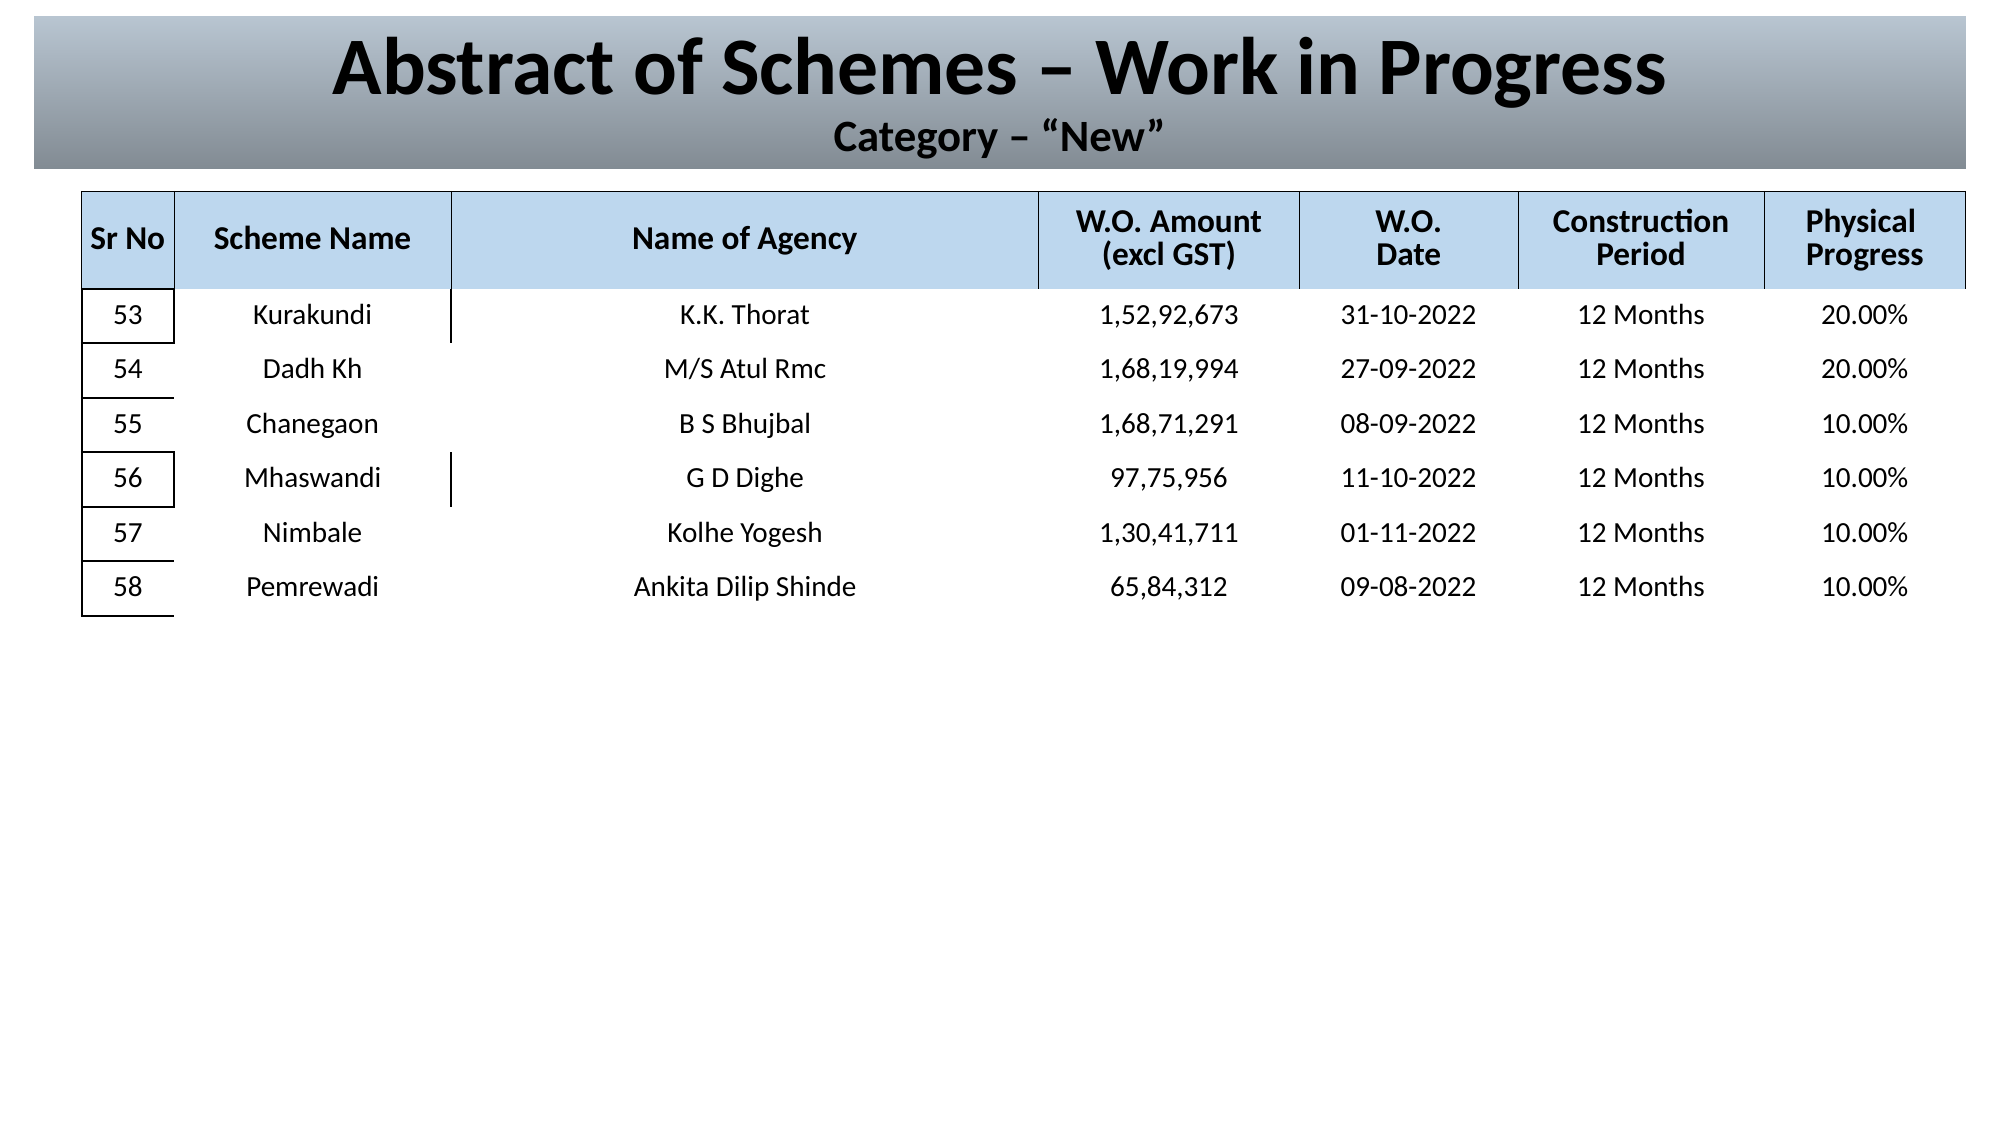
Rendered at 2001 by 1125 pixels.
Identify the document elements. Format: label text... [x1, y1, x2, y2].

table_cell G D Dighe [452, 452, 1039, 507]
table_cell 1,68,19,994 [1039, 343, 1299, 398]
table_header 53 [83, 290, 173, 342]
table_cell Mhaswandi [175, 452, 450, 507]
table_header Physical Progress [1765, 192, 1965, 289]
table_cell 10.00% [1764, 452, 1966, 507]
table_header W.O. Amount (excl GST) [1039, 192, 1299, 289]
table_cell Kolhe Yogesh [451, 507, 1039, 561]
table_cell Chanegaon [174, 398, 451, 452]
table_header Construction Period [1519, 192, 1764, 289]
table_cell 65,84,312 [1039, 561, 1299, 616]
table_cell 1,68,71,291 [1039, 398, 1299, 452]
table_header Kurakundi [175, 289, 450, 343]
table_cell 12 Months [1518, 507, 1764, 561]
table_header 20.00% [1764, 289, 1966, 343]
table_cell 01-11-2022 [1299, 507, 1518, 561]
table_cell 10.00% [1764, 398, 1966, 452]
table_cell 20.00% [1764, 343, 1966, 398]
table_header Name of Agency [452, 192, 1038, 289]
table_cell 97,75,956 [1039, 452, 1299, 507]
table_header W.O. Date [1300, 192, 1518, 289]
table_cell 10.00% [1764, 507, 1966, 561]
table_header 12 Months [1518, 289, 1764, 343]
table_cell 56 [83, 453, 173, 506]
table_cell 08-09-2022 [1299, 398, 1518, 452]
table_header Sr No [82, 192, 174, 288]
table_header 1,52,92,673 [1039, 289, 1299, 343]
table_cell 10.00% [1764, 561, 1966, 616]
table_cell 12 Months [1518, 398, 1764, 452]
table_header 31-10-2022 [1299, 289, 1518, 343]
title Abstract of Schemes – Work in Progress Category – “New” [34, 16, 1966, 169]
table_cell Pemrewadi [174, 561, 451, 616]
table_cell 58 [83, 562, 174, 615]
table_cell 12 Months [1518, 452, 1764, 507]
table_cell 11-10-2022 [1299, 452, 1518, 507]
table_cell M/S Atul Rmc [451, 343, 1039, 398]
table_cell 1,30,41,711 [1039, 507, 1299, 561]
table_cell 55 [83, 399, 174, 451]
table_cell Dadh Kh [174, 343, 451, 398]
table_cell 54 [83, 344, 174, 397]
table_cell 57 [83, 508, 174, 560]
table_cell 12 Months [1518, 561, 1764, 616]
table_header Scheme Name [175, 192, 451, 289]
table_cell B S Bhujbal [451, 398, 1039, 452]
table_cell Ankita Dilip Shinde [451, 561, 1039, 616]
table_header K.K. Thorat [452, 289, 1039, 343]
table_cell Nimbale [174, 507, 451, 561]
table_cell 27-09-2022 [1299, 343, 1518, 398]
table_cell 12 Months [1518, 343, 1764, 398]
table_cell 09-08-2022 [1299, 561, 1518, 616]
